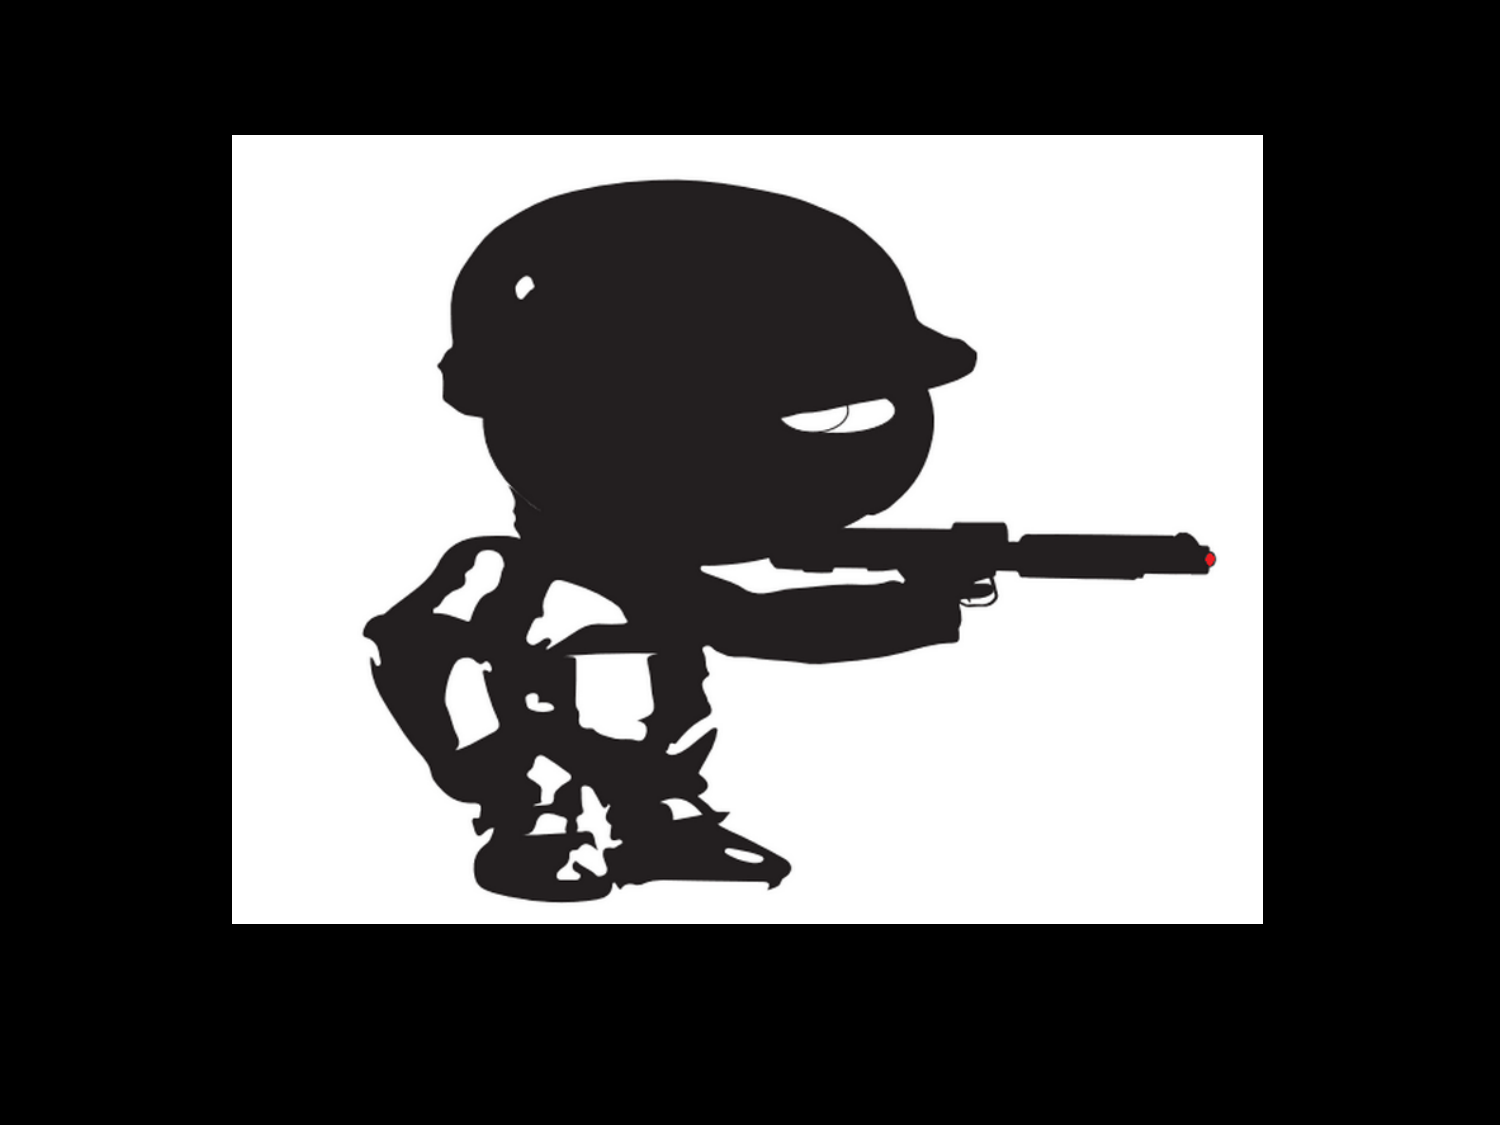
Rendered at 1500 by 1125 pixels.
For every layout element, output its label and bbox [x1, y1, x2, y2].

picture [232, 135, 1263, 924]
